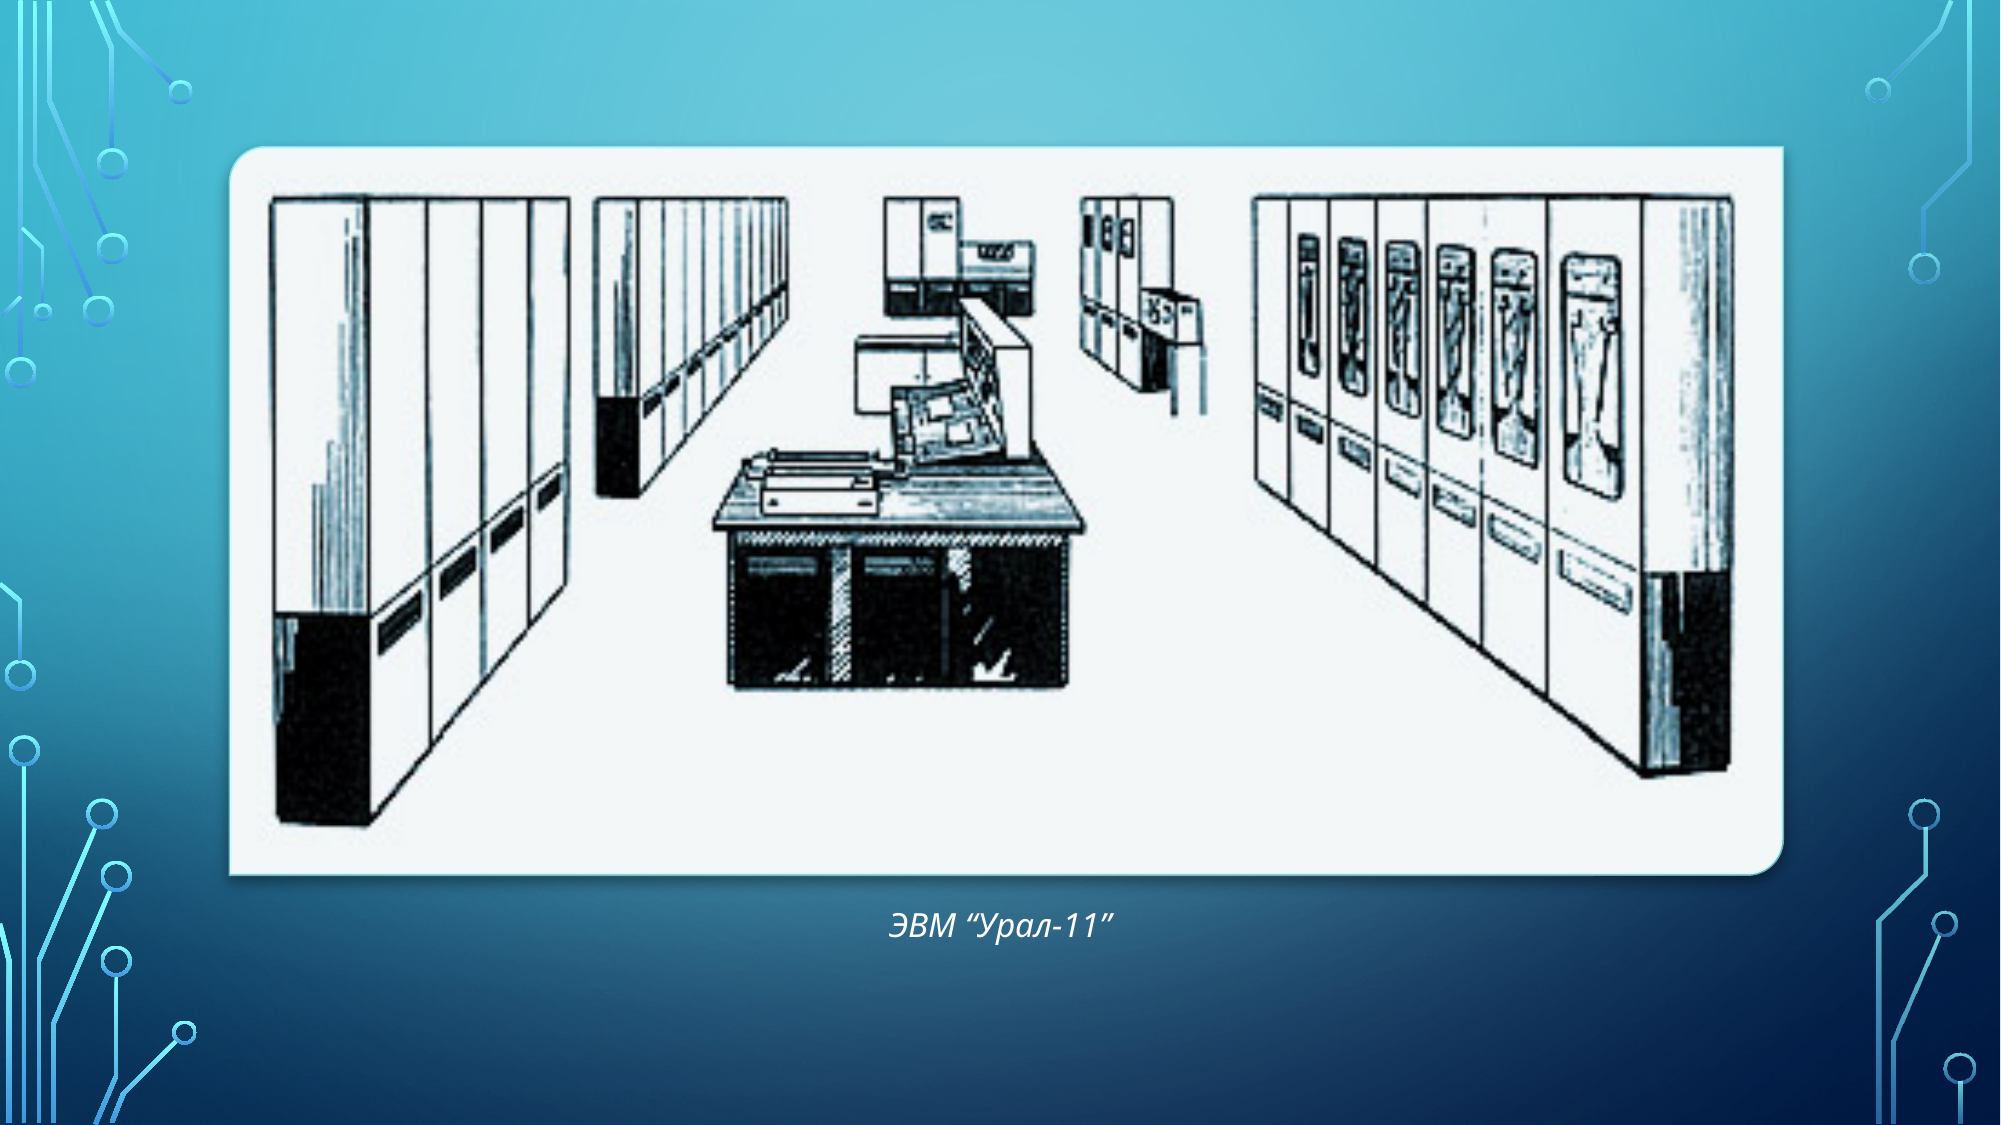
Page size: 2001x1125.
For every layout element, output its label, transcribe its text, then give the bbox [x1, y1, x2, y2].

picture [229, 147, 1783, 875]
list ЭВМ “Урал-11” [187, 888, 1813, 1001]
